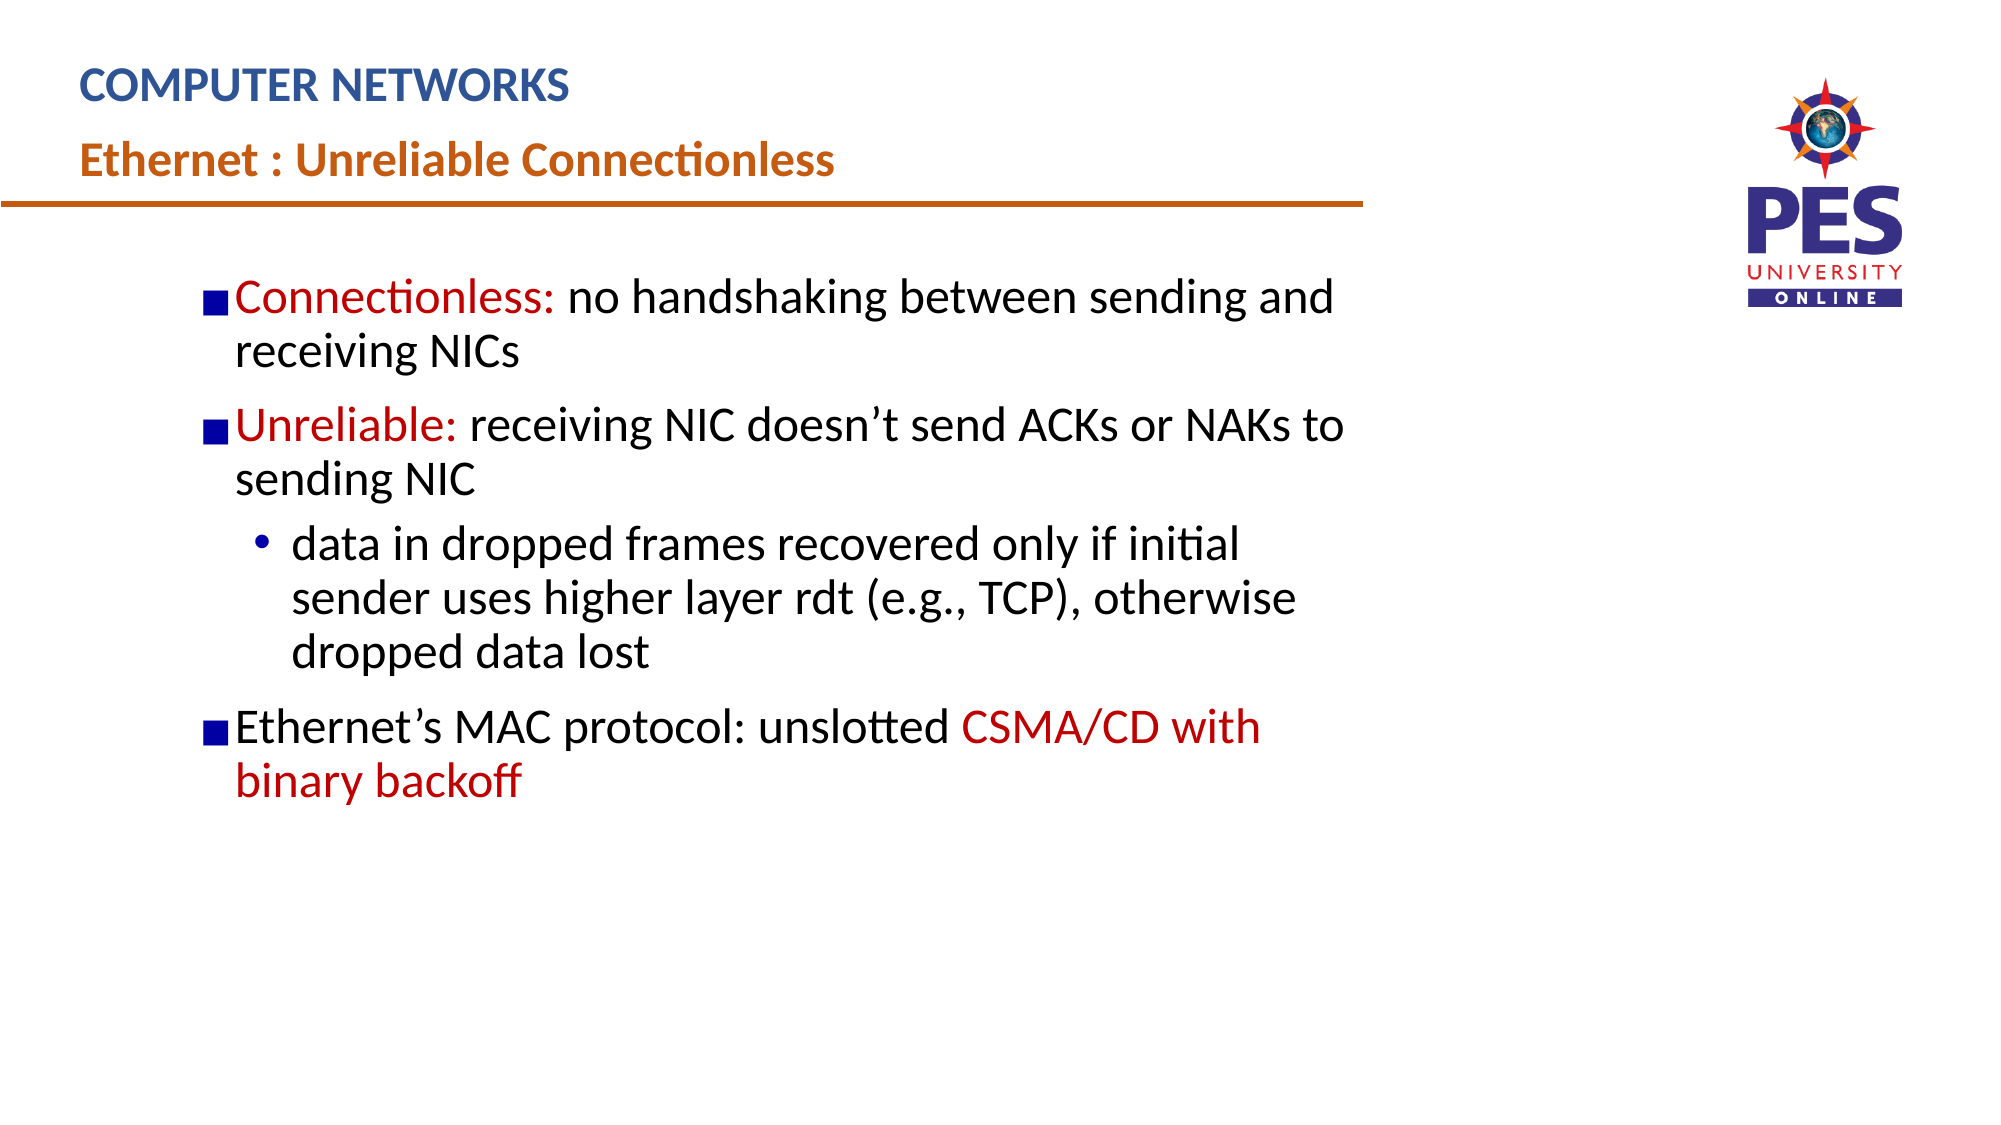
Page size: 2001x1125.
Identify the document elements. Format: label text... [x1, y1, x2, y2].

text_box Ethernet : Unreliable Connectionless [64, 119, 860, 195]
text_box COMPUTER NETWORKS [64, 43, 1295, 119]
text_box Connectionless: no handshaking between sending and receiving NICs Unreliable: receiving NIC doesn’t send ACKs or NAKs to sending NIC data in dropped frames recovered only if initial sender uses higher layer rdt (e.g., TCP), otherwise dropped data lost Ethernet’s MAC protocol: unslotted CSMA/CD with binary backoff [162, 262, 1363, 1025]
picture [1748, 76, 1902, 307]
